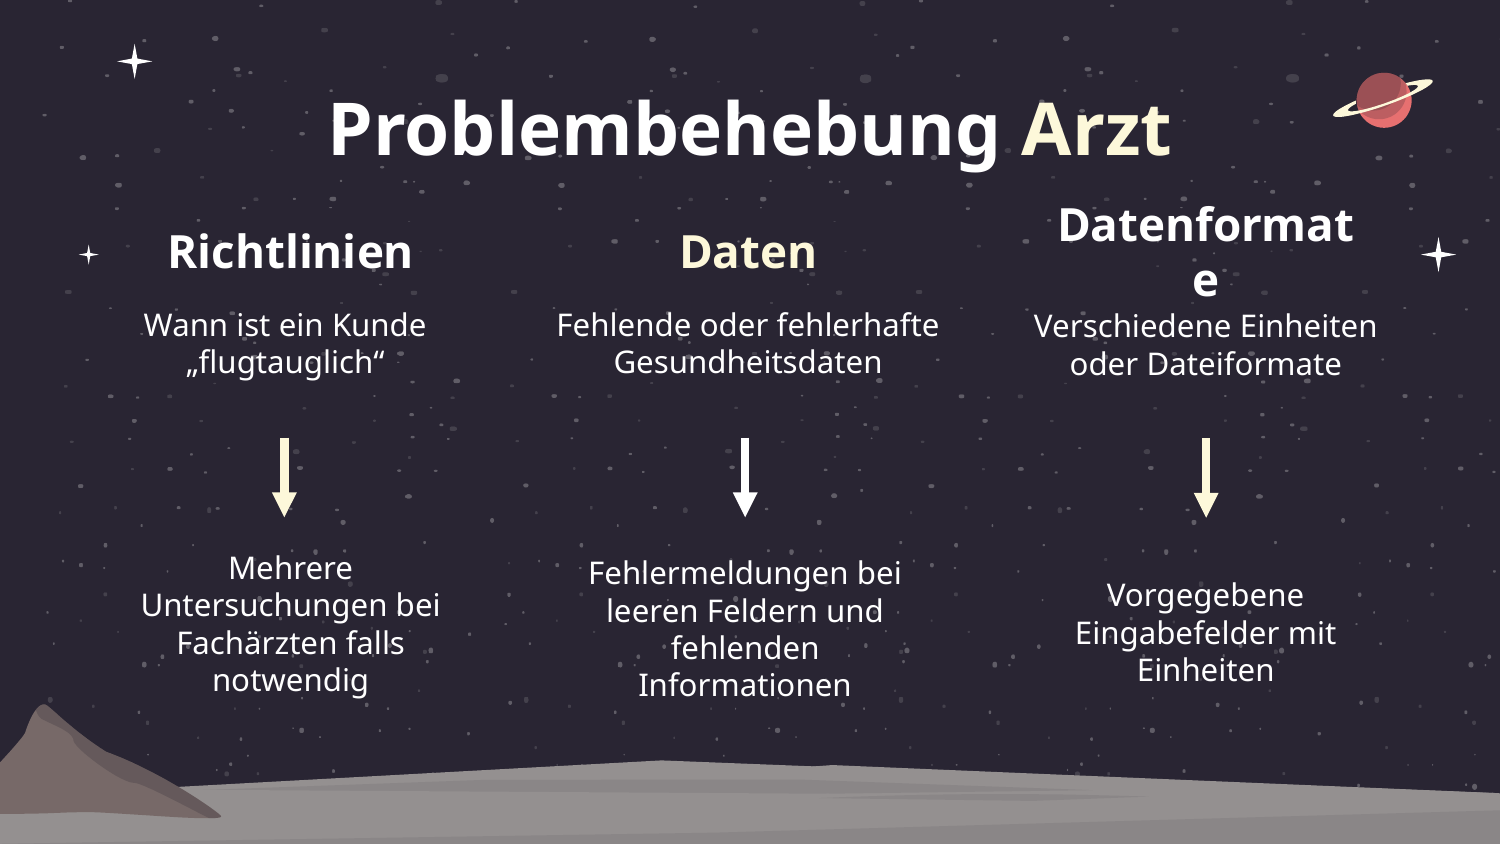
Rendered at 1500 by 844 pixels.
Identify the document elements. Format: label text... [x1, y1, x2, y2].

subtitle Fehlermeldungen bei leeren Feldern und fehlenden Informationen [548, 577, 942, 679]
subtitle Mehrere Untersuchungen bei Fachärzten falls notwendig [116, 578, 466, 668]
subtitle Verschiedene Einheiten oder Dateiformate [983, 298, 1429, 389]
title Datenformate [1029, 220, 1382, 281]
title Problembehebung Arzt [118, 88, 1382, 164]
title Daten [573, 220, 923, 281]
subtitle Vorgegebene Eingabefelder mit Einheiten [994, 581, 1418, 683]
title Richtlinien [116, 220, 466, 281]
subtitle Wann ist ein Kunde „flugtauglich“ [77, 304, 493, 380]
subtitle Fehlende oder fehlerhafte Gesundheitsdaten [540, 302, 956, 383]
